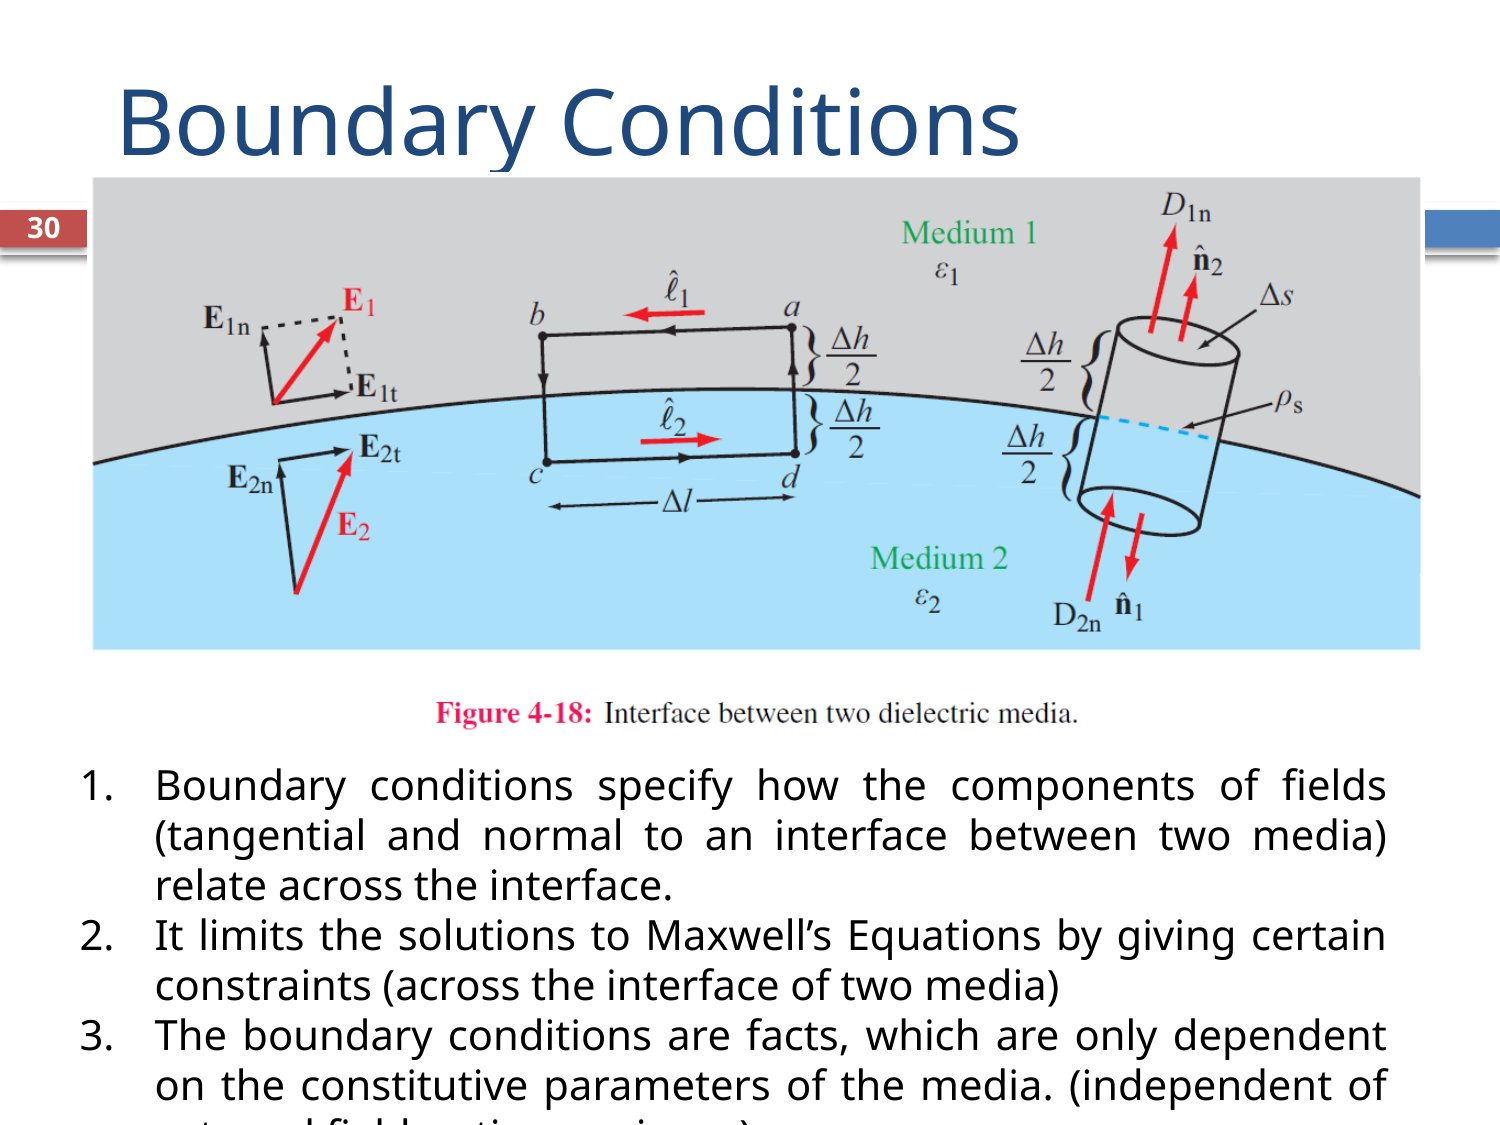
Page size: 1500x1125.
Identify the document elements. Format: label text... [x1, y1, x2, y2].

title Boundary Conditions [100, 37, 1438, 200]
text_box Boundary conditions specify how the components of fields (tangential and normal to an interface between two media) relate across the interface. It limits the solutions to Maxwell’s Equations by giving certain constraints (across the interface of two media) The boundary conditions are facts, which are only dependent on the constitutive parameters of the media. (independent of external field or time variance) [64, 751, 1403, 1125]
slide_number 30 [0, 208, 81, 249]
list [87, 172, 1426, 736]
